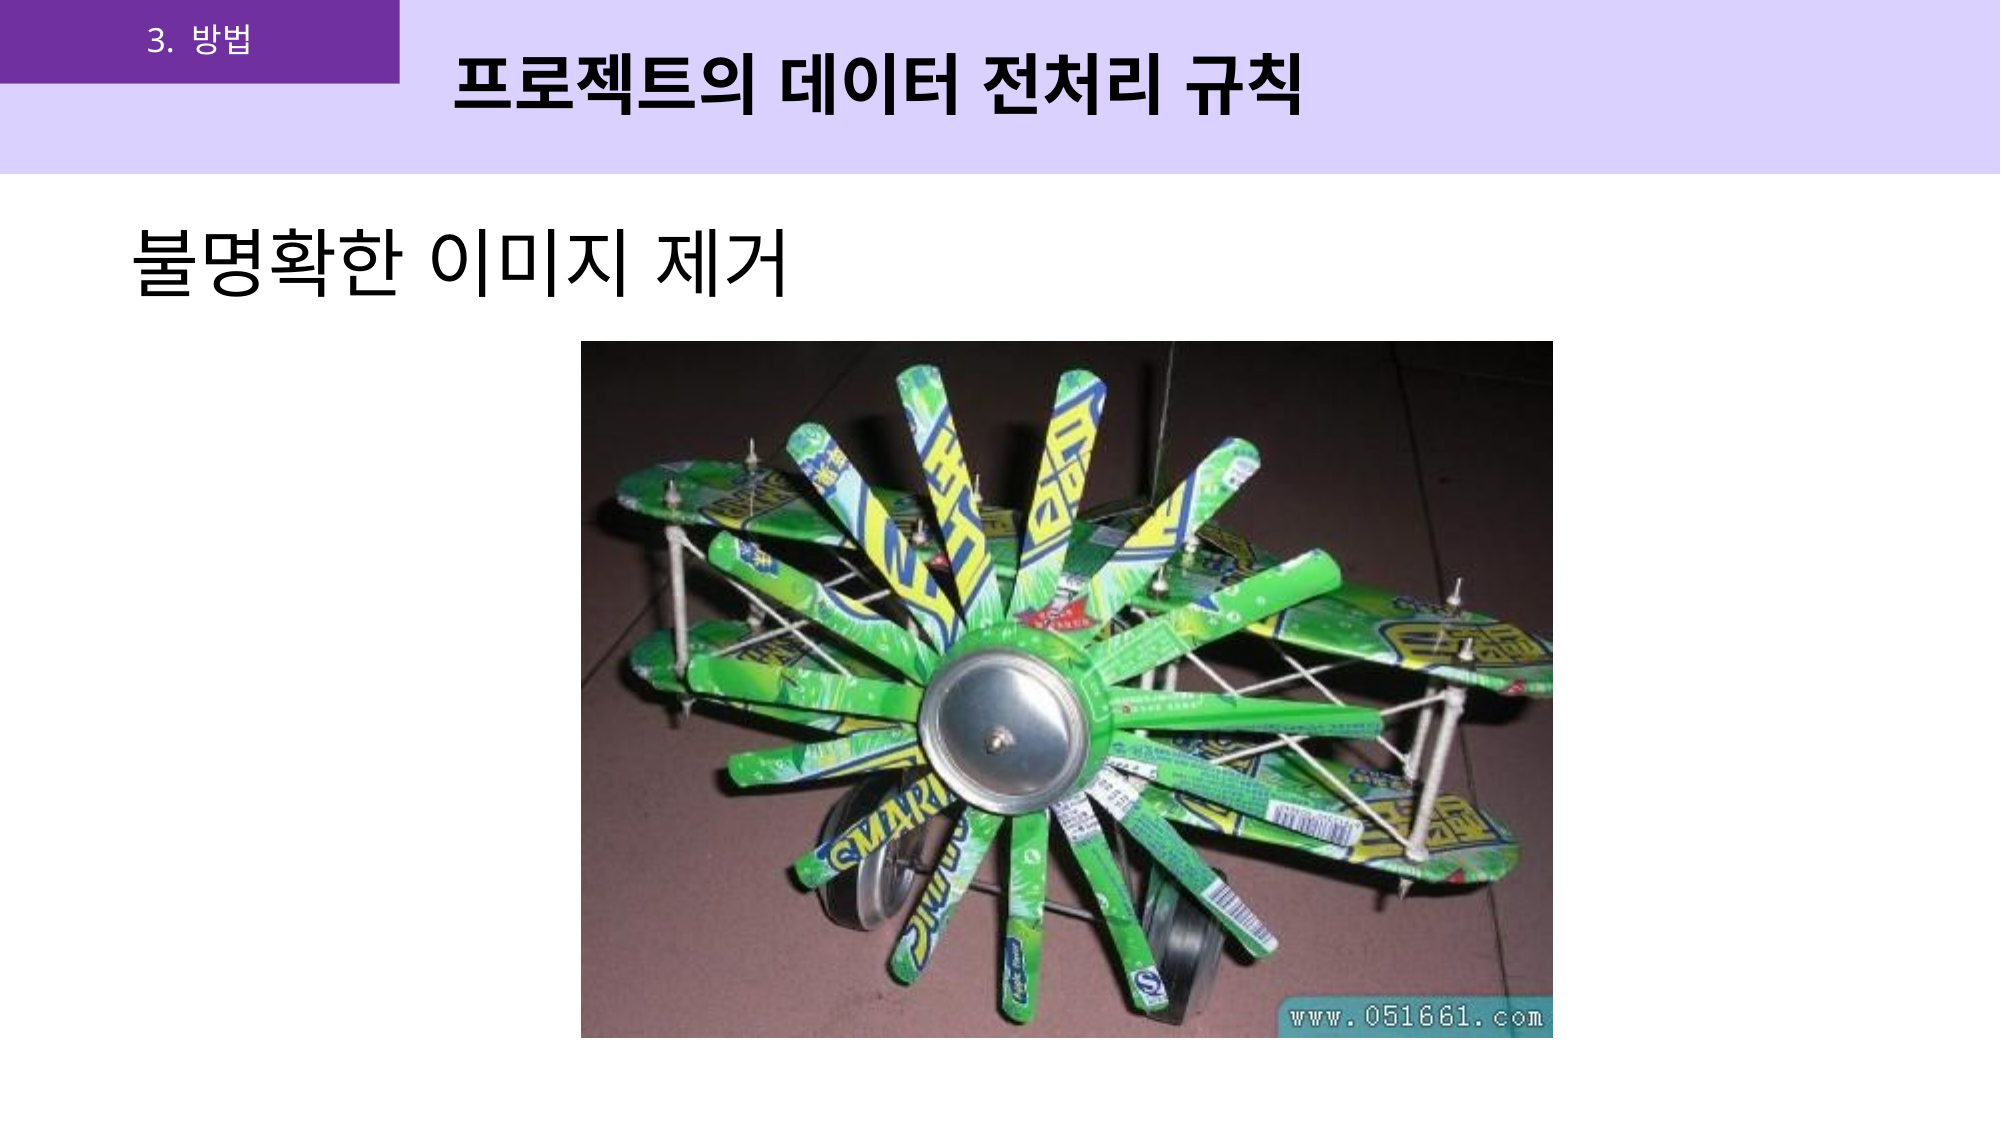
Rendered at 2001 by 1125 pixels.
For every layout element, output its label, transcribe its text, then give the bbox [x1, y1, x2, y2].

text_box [0, 0, 400, 99]
text_box 프로젝트의 데이터 전처리 규칙 [437, 35, 1445, 131]
text_box [0, 0, 2000, 174]
picture [581, 341, 1553, 1038]
text_box 불명확한 이미지 제거 [115, 209, 921, 314]
